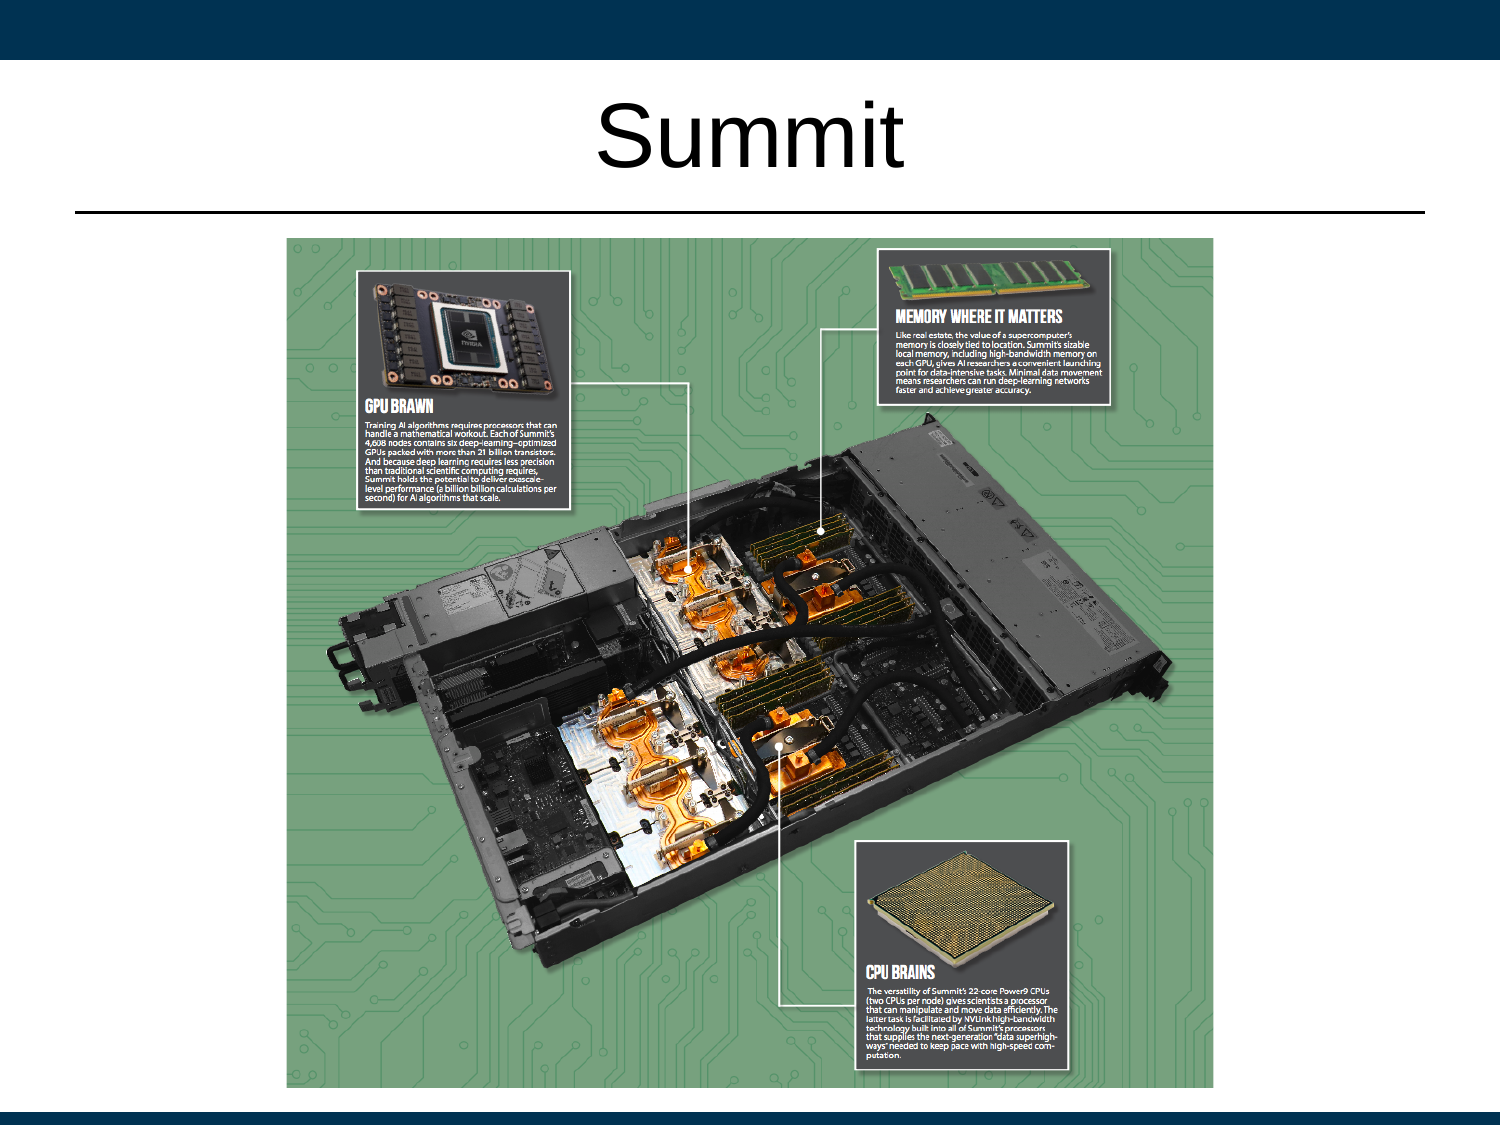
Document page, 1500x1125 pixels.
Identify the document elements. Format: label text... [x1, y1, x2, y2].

title Summit [75, 37, 1425, 225]
picture [286, 238, 1214, 1088]
